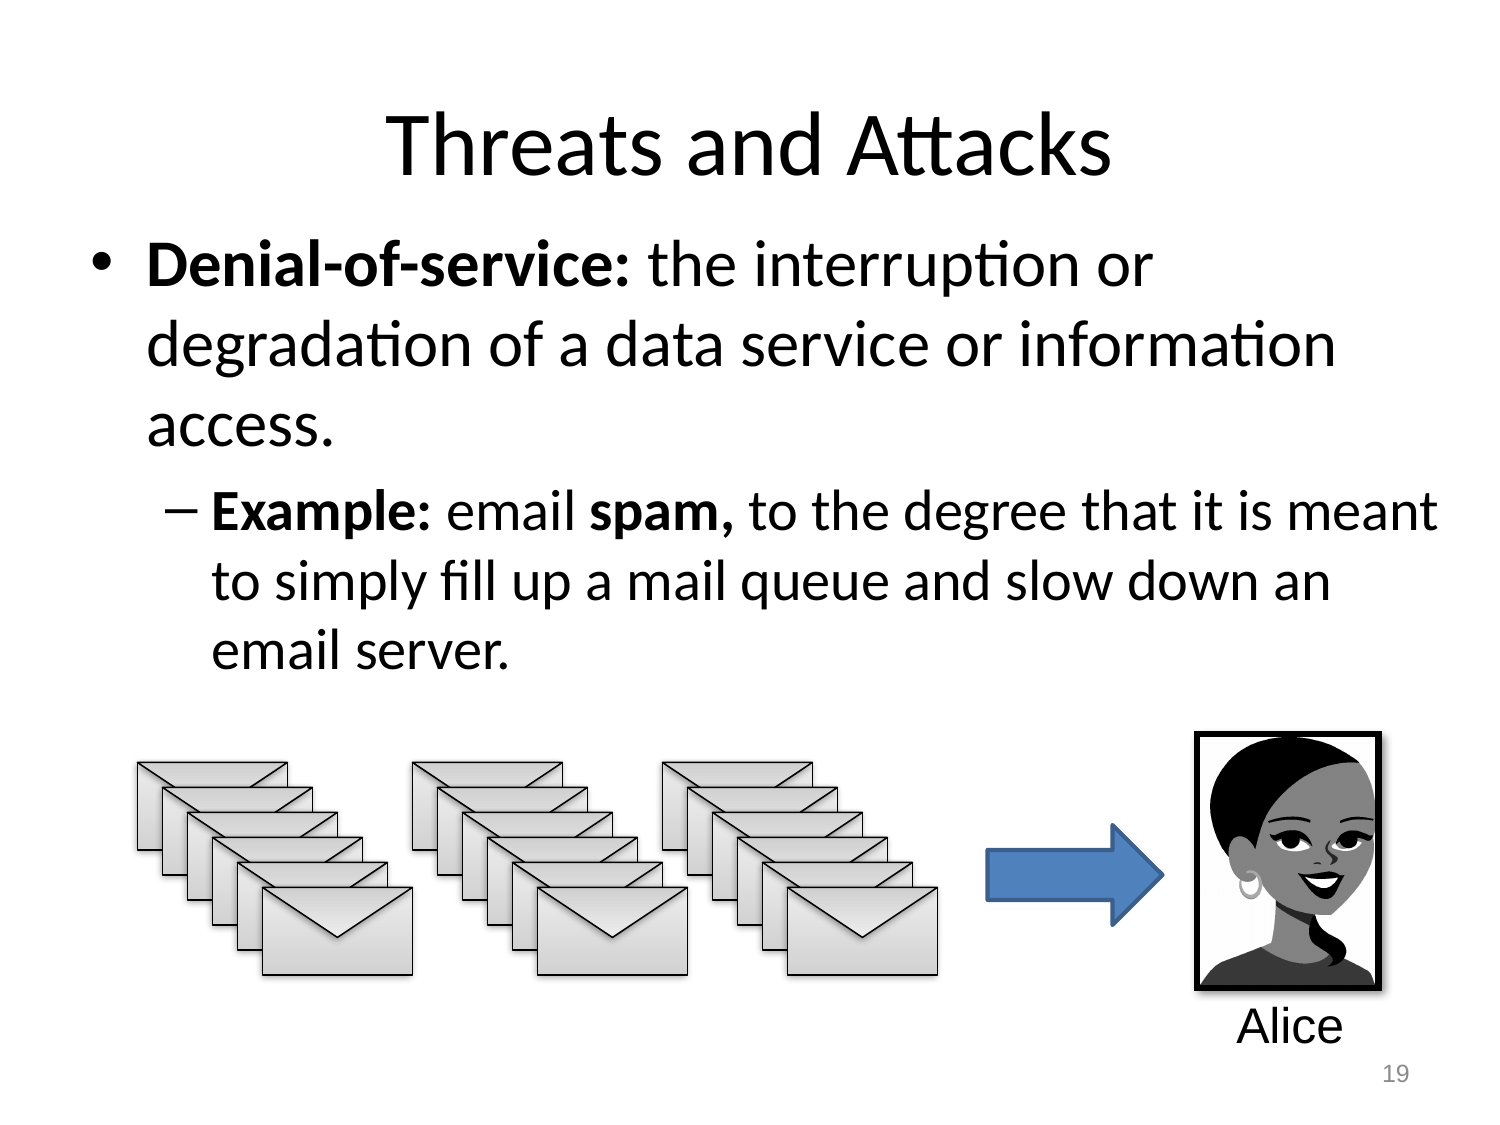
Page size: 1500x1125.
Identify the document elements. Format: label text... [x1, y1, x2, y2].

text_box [137, 762, 288, 851]
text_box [262, 887, 413, 976]
title Threats and Attacks [75, 45, 1425, 212]
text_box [687, 787, 838, 876]
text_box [462, 812, 613, 901]
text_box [737, 837, 888, 926]
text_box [787, 887, 938, 976]
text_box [237, 862, 388, 951]
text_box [662, 762, 813, 851]
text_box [212, 837, 363, 926]
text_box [712, 812, 863, 901]
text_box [762, 862, 913, 951]
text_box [487, 837, 638, 926]
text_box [412, 762, 563, 851]
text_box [512, 862, 663, 951]
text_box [187, 812, 338, 901]
text_box [985, 823, 1165, 927]
list Denial-of-service: the interruption or degradation of a data service or information access. Example: email spam, to the degree that it is meant to simply fill up a mail queue and slow down an email server. [75, 212, 1463, 955]
slide_number 19 [1074, 1042, 1425, 1103]
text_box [537, 887, 688, 976]
picture [1199, 737, 1376, 985]
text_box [162, 787, 313, 876]
text_box Alice [1221, 1001, 1359, 1061]
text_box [437, 787, 588, 876]
